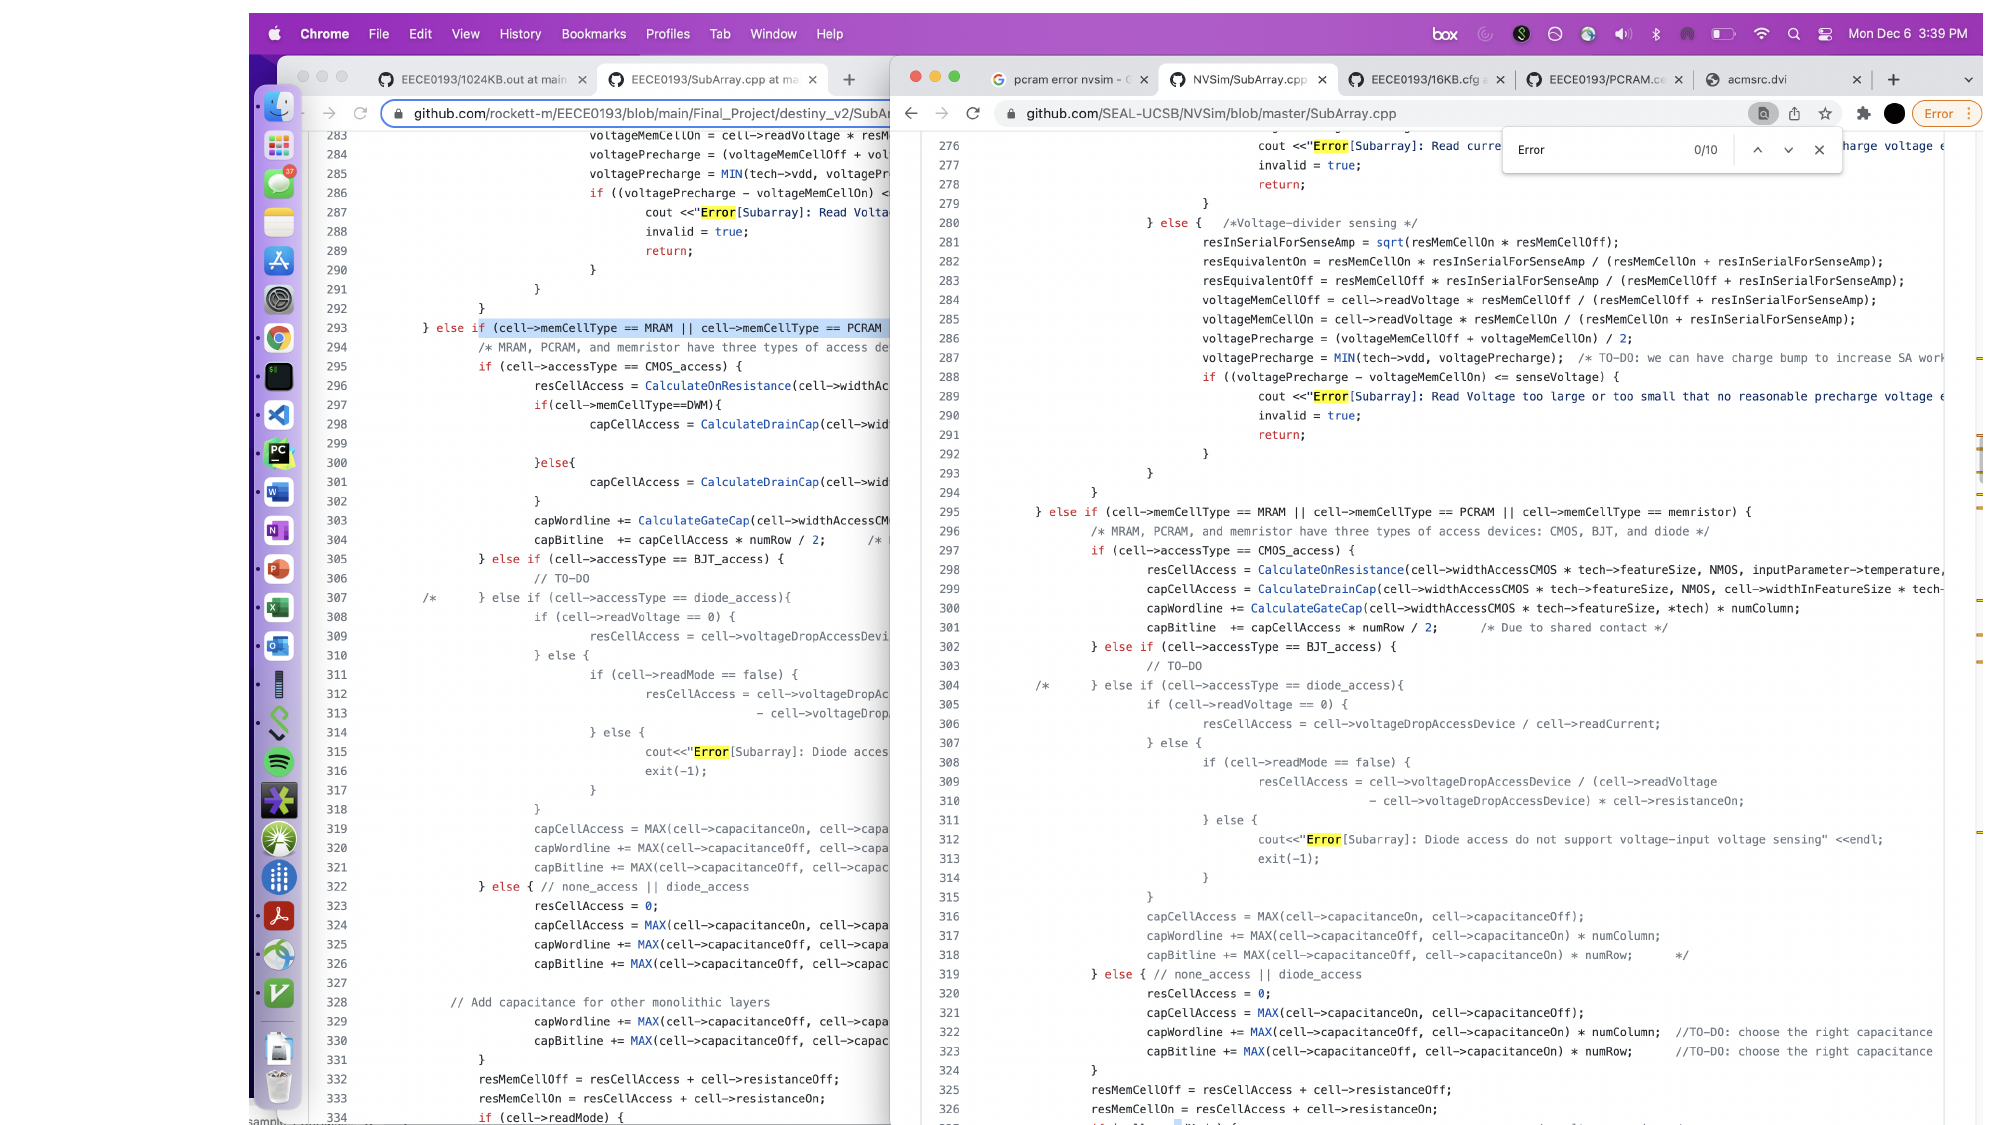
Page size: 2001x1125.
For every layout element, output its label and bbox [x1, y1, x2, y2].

picture [249, 13, 1983, 1125]
